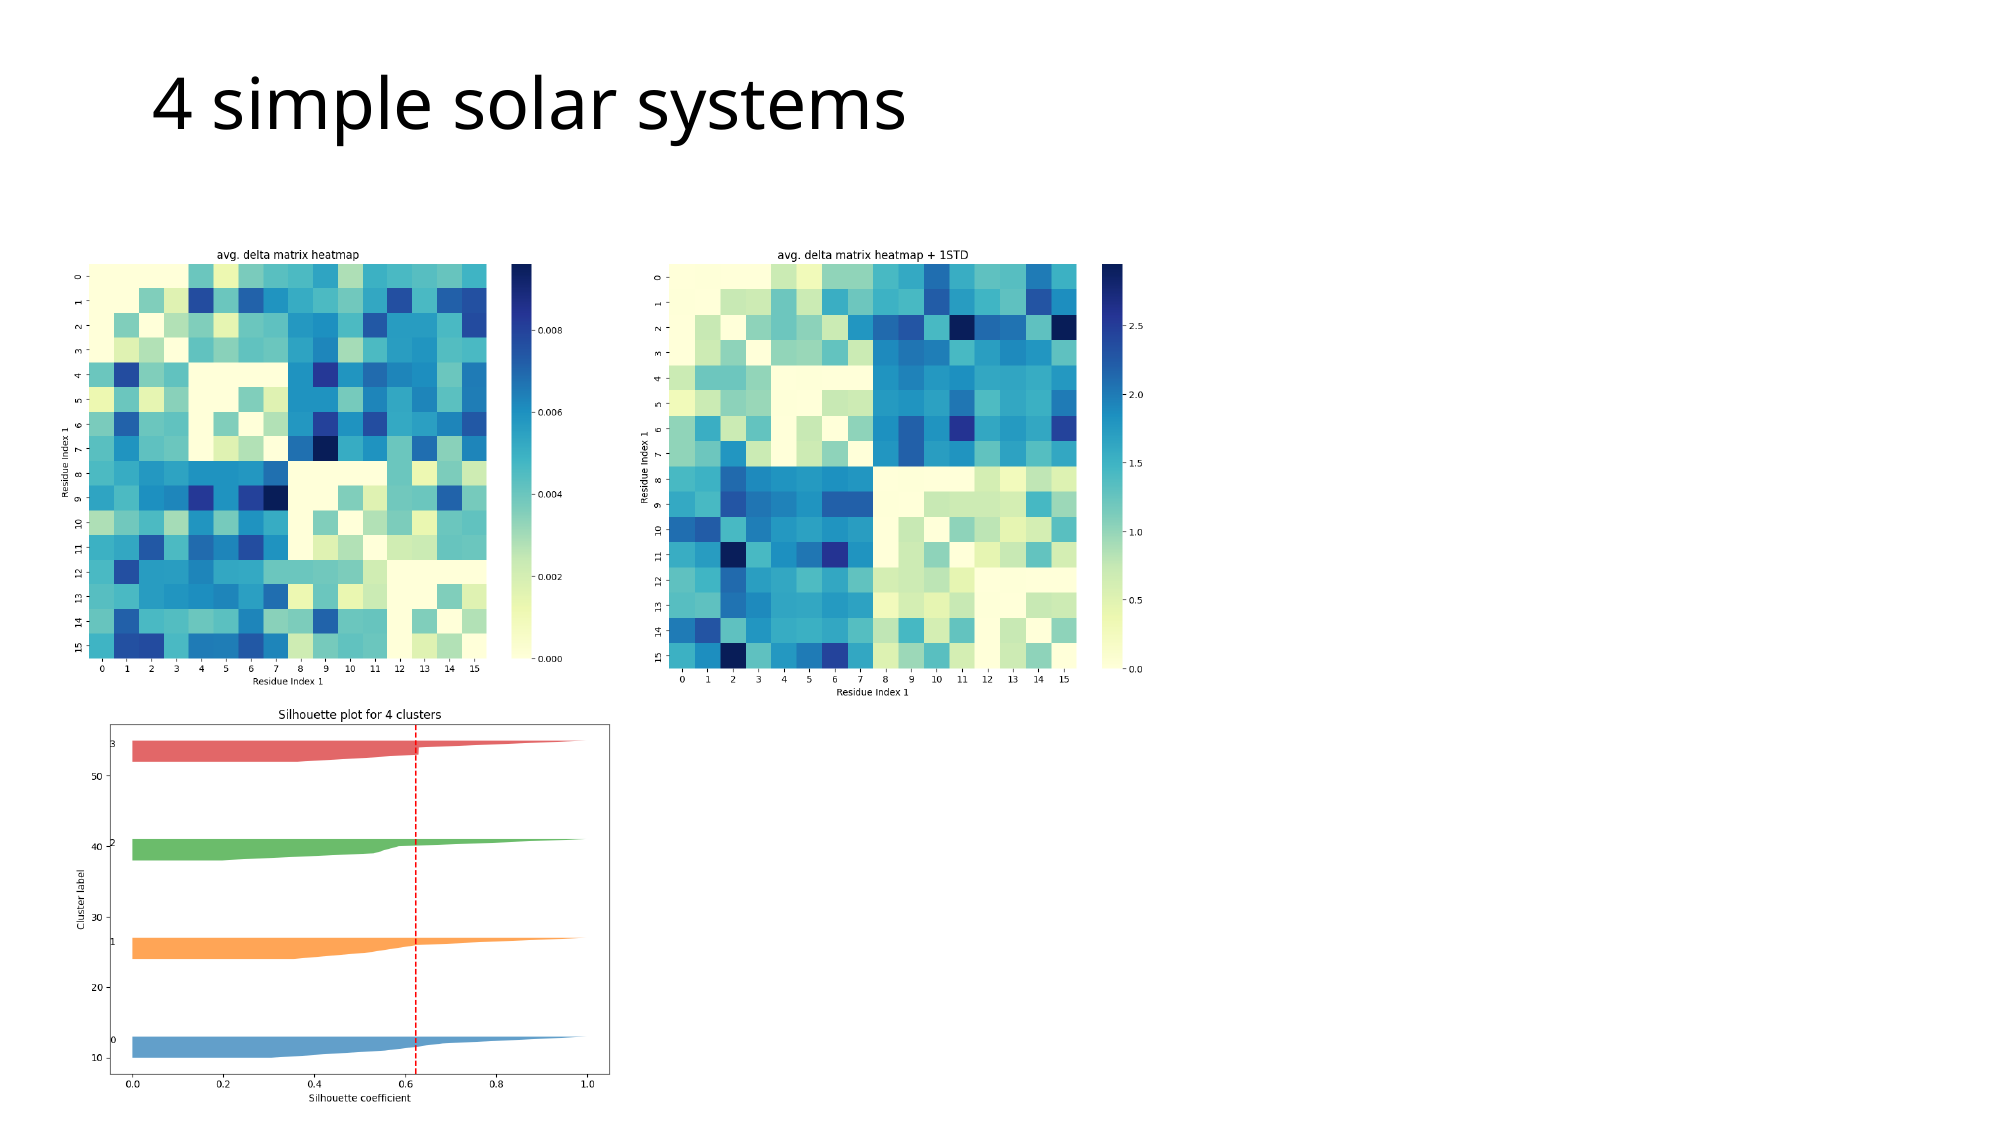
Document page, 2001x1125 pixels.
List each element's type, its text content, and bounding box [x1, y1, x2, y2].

picture [633, 242, 1149, 704]
title 4 simple solar systems [137, 59, 1863, 153]
picture [69, 702, 616, 1110]
picture [54, 242, 569, 692]
